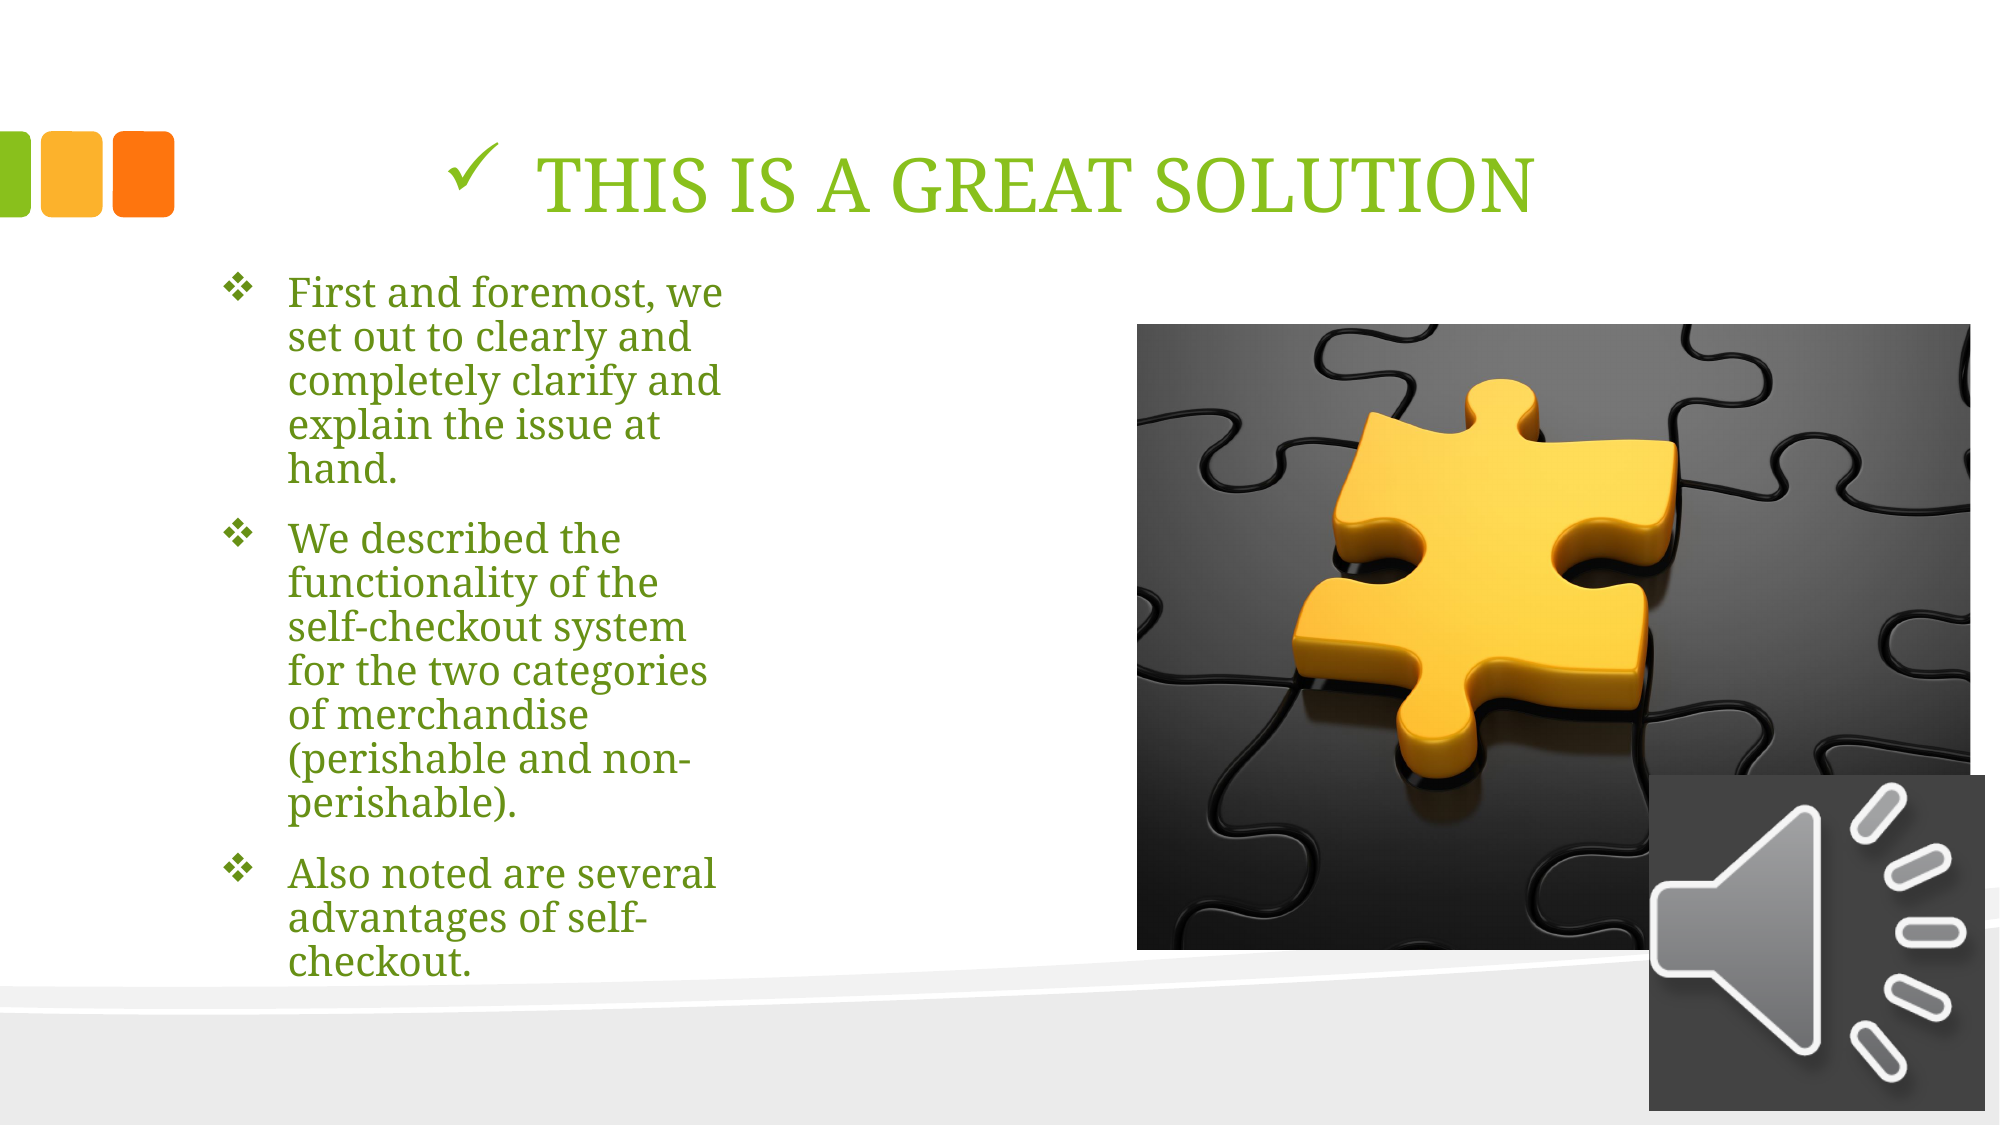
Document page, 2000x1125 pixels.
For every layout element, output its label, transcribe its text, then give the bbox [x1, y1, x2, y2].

title THIS IS A GREAT SOLUTION [199, 24, 1800, 238]
picture [1136, 324, 1987, 1112]
list First and foremost, we set out to clearly and completely clarify and explain the issue at hand. We described the functionality of the self-checkout system for the two categories of merchandise (perishable and non-perishable). Also noted are several advantages of self-checkout. [199, 262, 767, 1013]
